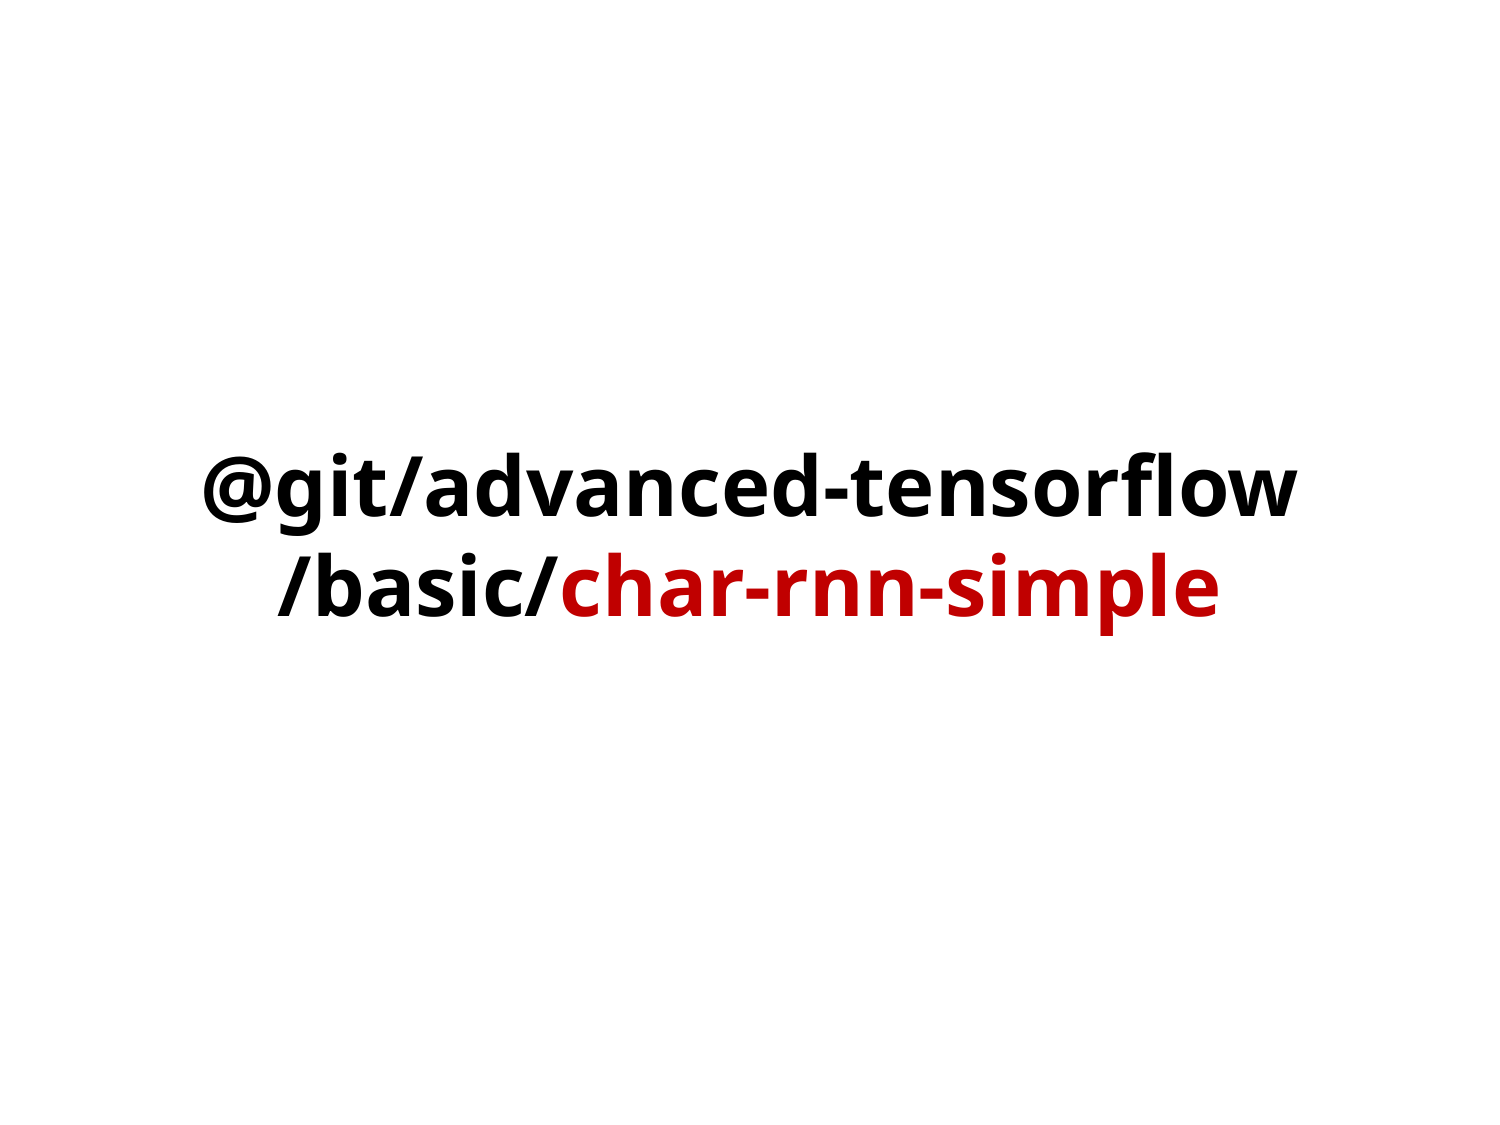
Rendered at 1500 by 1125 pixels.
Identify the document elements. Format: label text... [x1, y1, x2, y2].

text_box @git/advanced-tensorflow /basic/char-rnn-simple [112, 349, 1388, 716]
